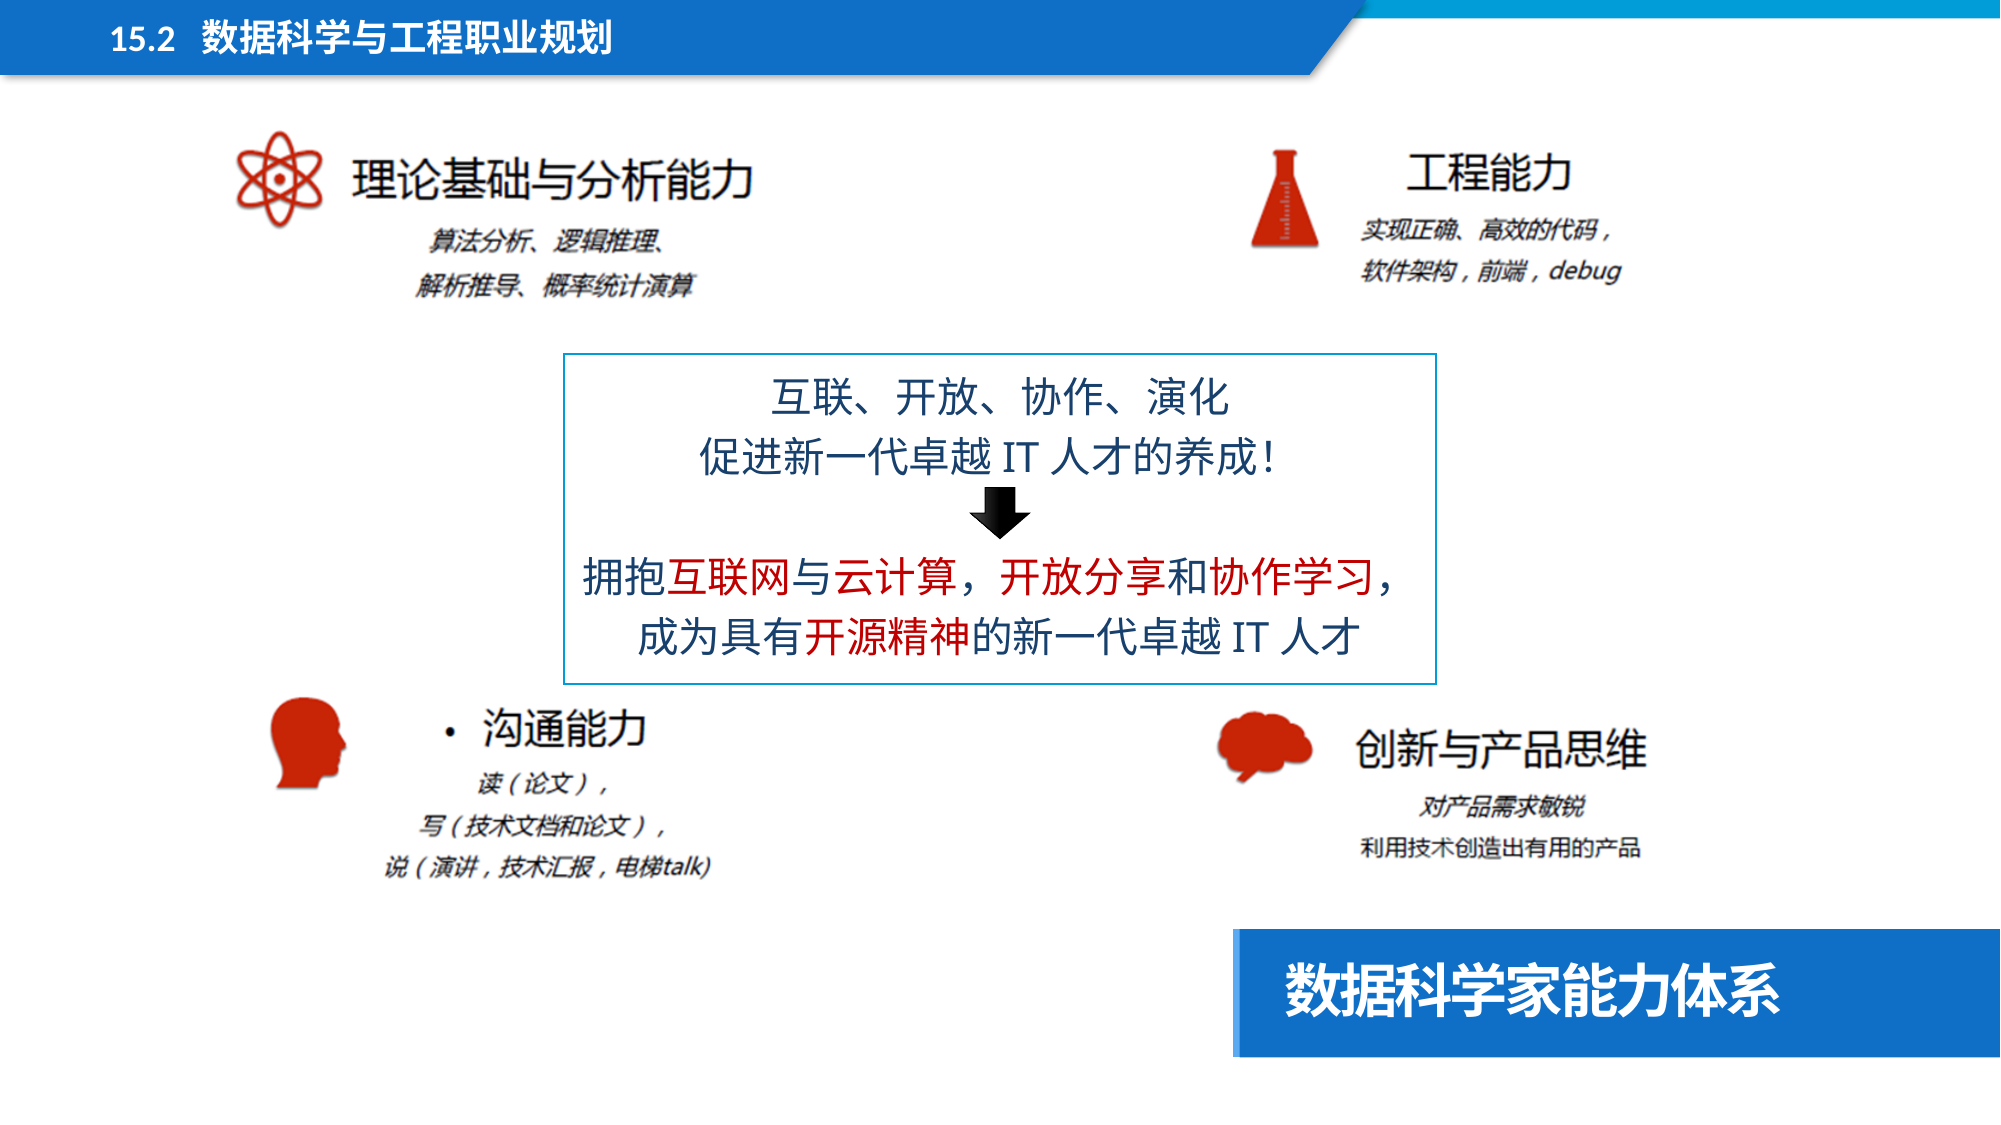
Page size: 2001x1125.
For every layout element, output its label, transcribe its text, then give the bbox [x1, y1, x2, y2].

picture [220, 111, 768, 320]
list 15.2 数据科学与工程职业规划 [93, 11, 1138, 68]
picture [247, 684, 741, 893]
picture [1197, 696, 1674, 881]
text_box 互联、开放、协作、演化 促进新一代卓越IT人才的养成！ 拥抱互联网与云计算，开放分享和协作学习，成为具有开源精神的新一代卓越IT人才 [563, 353, 1437, 685]
list 数据科学家能力体系 [1239, 929, 2000, 1058]
picture [1232, 129, 1640, 302]
text_box [969, 487, 1031, 540]
